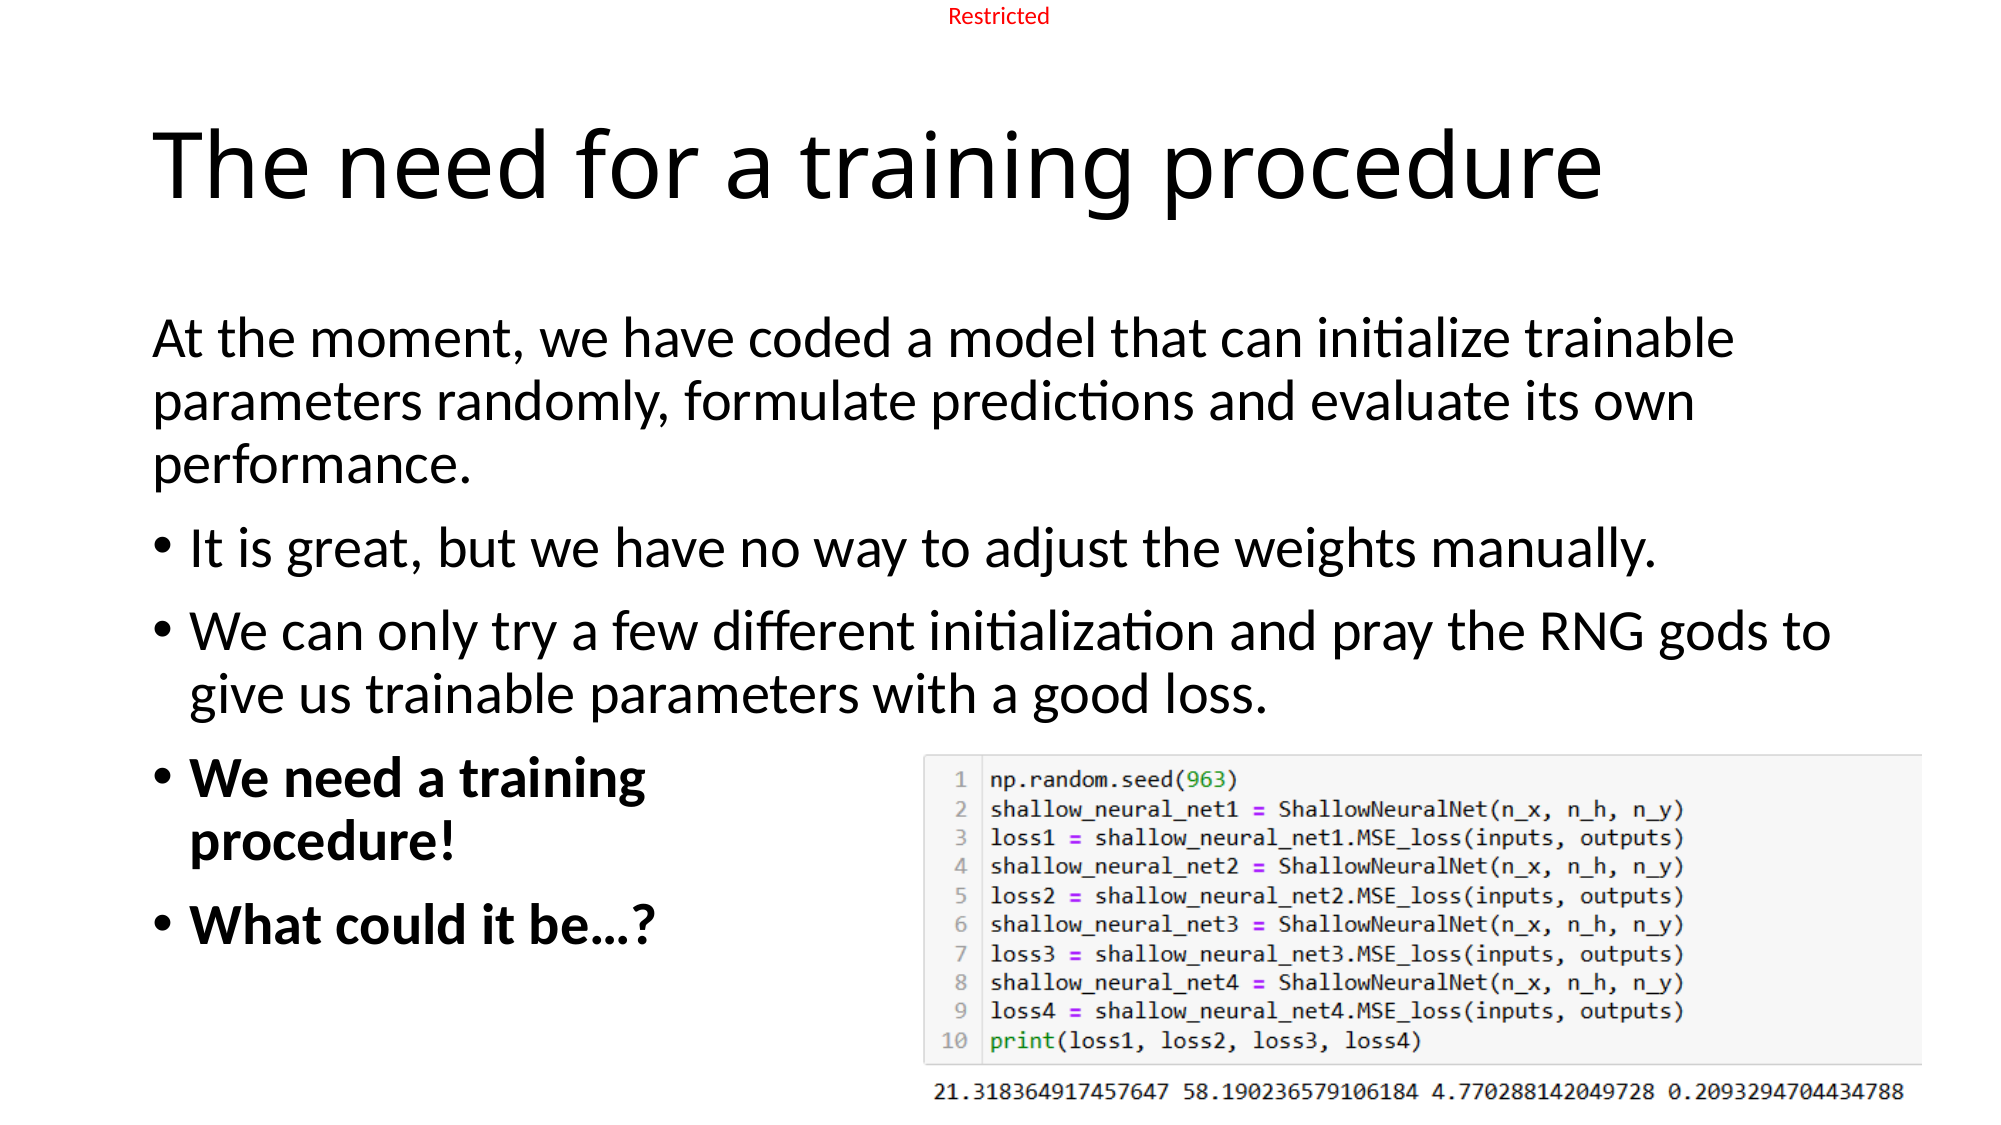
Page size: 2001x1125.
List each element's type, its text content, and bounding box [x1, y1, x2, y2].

picture [915, 746, 1922, 1125]
title The need for a training procedure [137, 59, 1863, 278]
list At the moment, we have coded a model that can initialize trainable parameters randomly, formulate predictions and evaluate its own performance. It is great, but we have no way to adjust the weights manually. We can only try a few different initialization and pray the RNG gods to give us trainable parameters with a good loss. We need a training procedure! What could it be…? [137, 299, 1863, 1014]
